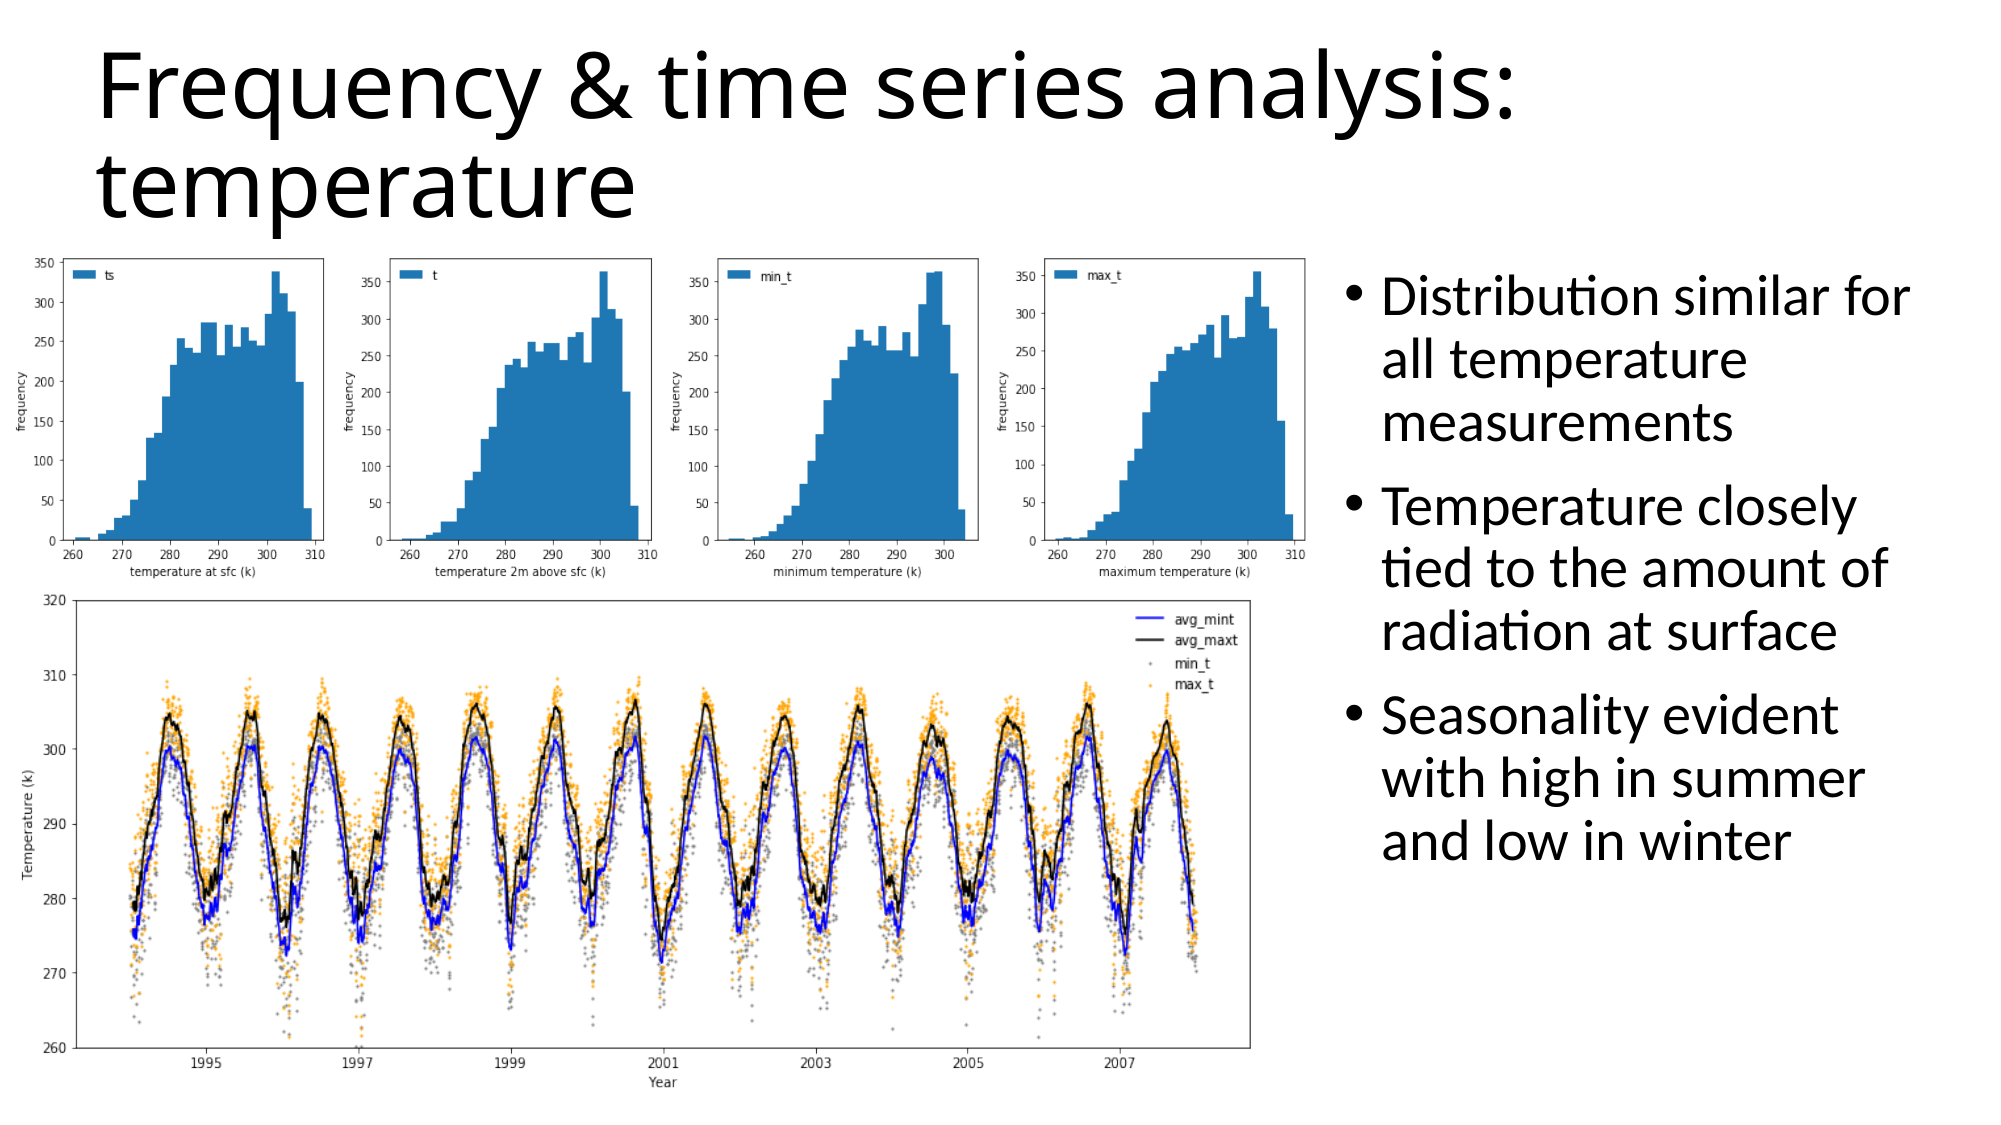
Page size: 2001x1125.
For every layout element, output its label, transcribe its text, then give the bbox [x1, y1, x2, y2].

picture [9, 246, 1316, 1100]
list Distribution similar for all temperature measurements Temperature closely tied to the amount of radiation at surface Seasonality evident with high in summer and low in winter [1329, 257, 1954, 980]
title Frequency & time series analysis: temperature [80, 29, 1863, 247]
